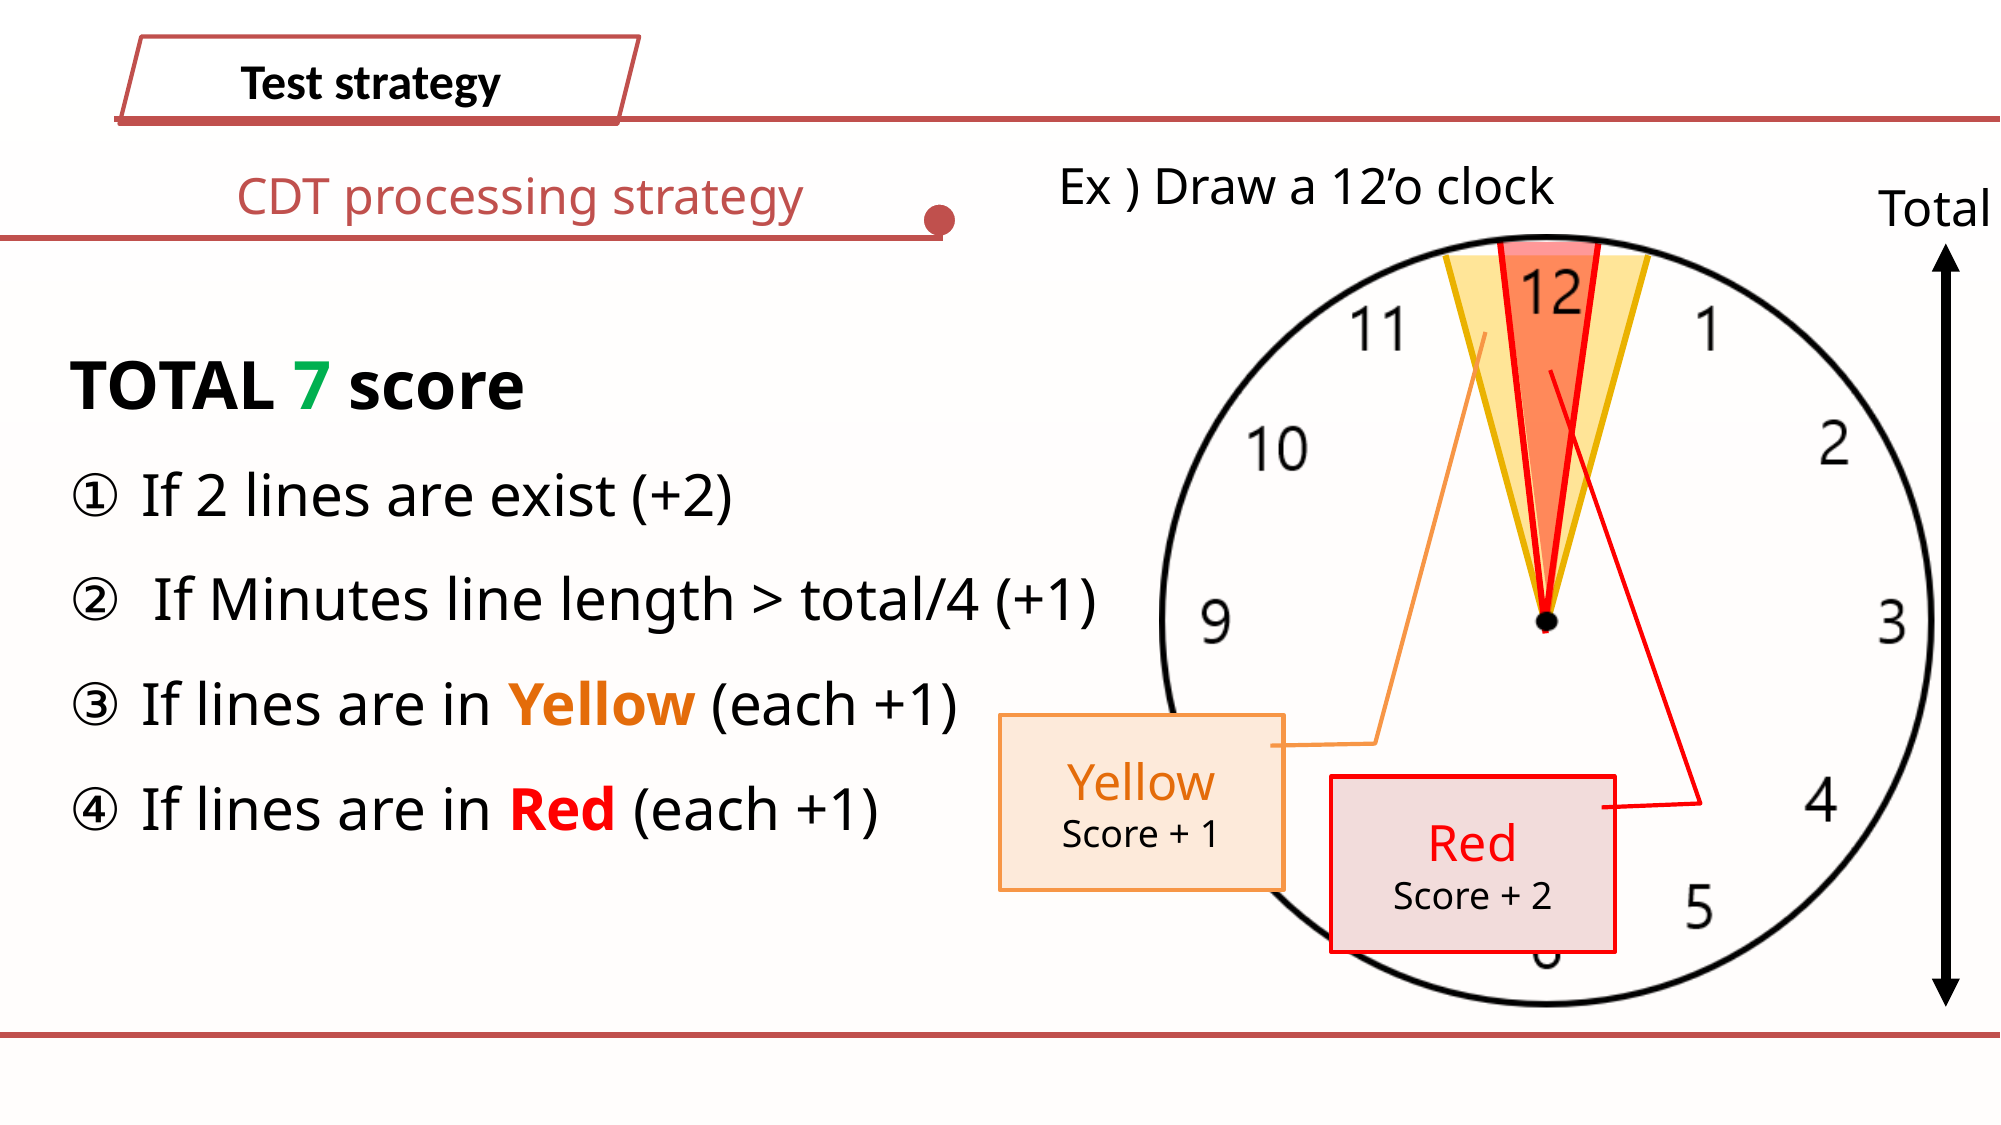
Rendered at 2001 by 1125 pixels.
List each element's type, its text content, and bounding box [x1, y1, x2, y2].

text_box CDT processing strategy [221, 157, 820, 233]
text_box Test strategy [142, 36, 600, 116]
picture [1158, 234, 1947, 1019]
text_box [919, 200, 960, 240]
text_box Ex ) Draw a 12’o clock [1043, 146, 1570, 222]
text_box Yellow Score + 1 [998, 713, 1153, 892]
text_box [119, 34, 642, 116]
text_box TOTAL 7 score If 2 lines are exist (+2) If Minutes line length > total/4 (+1) If lines are in Yellow (each +1) If lines are in Red (each +1) [54, 295, 1112, 850]
text_box Total [1863, 169, 2000, 244]
